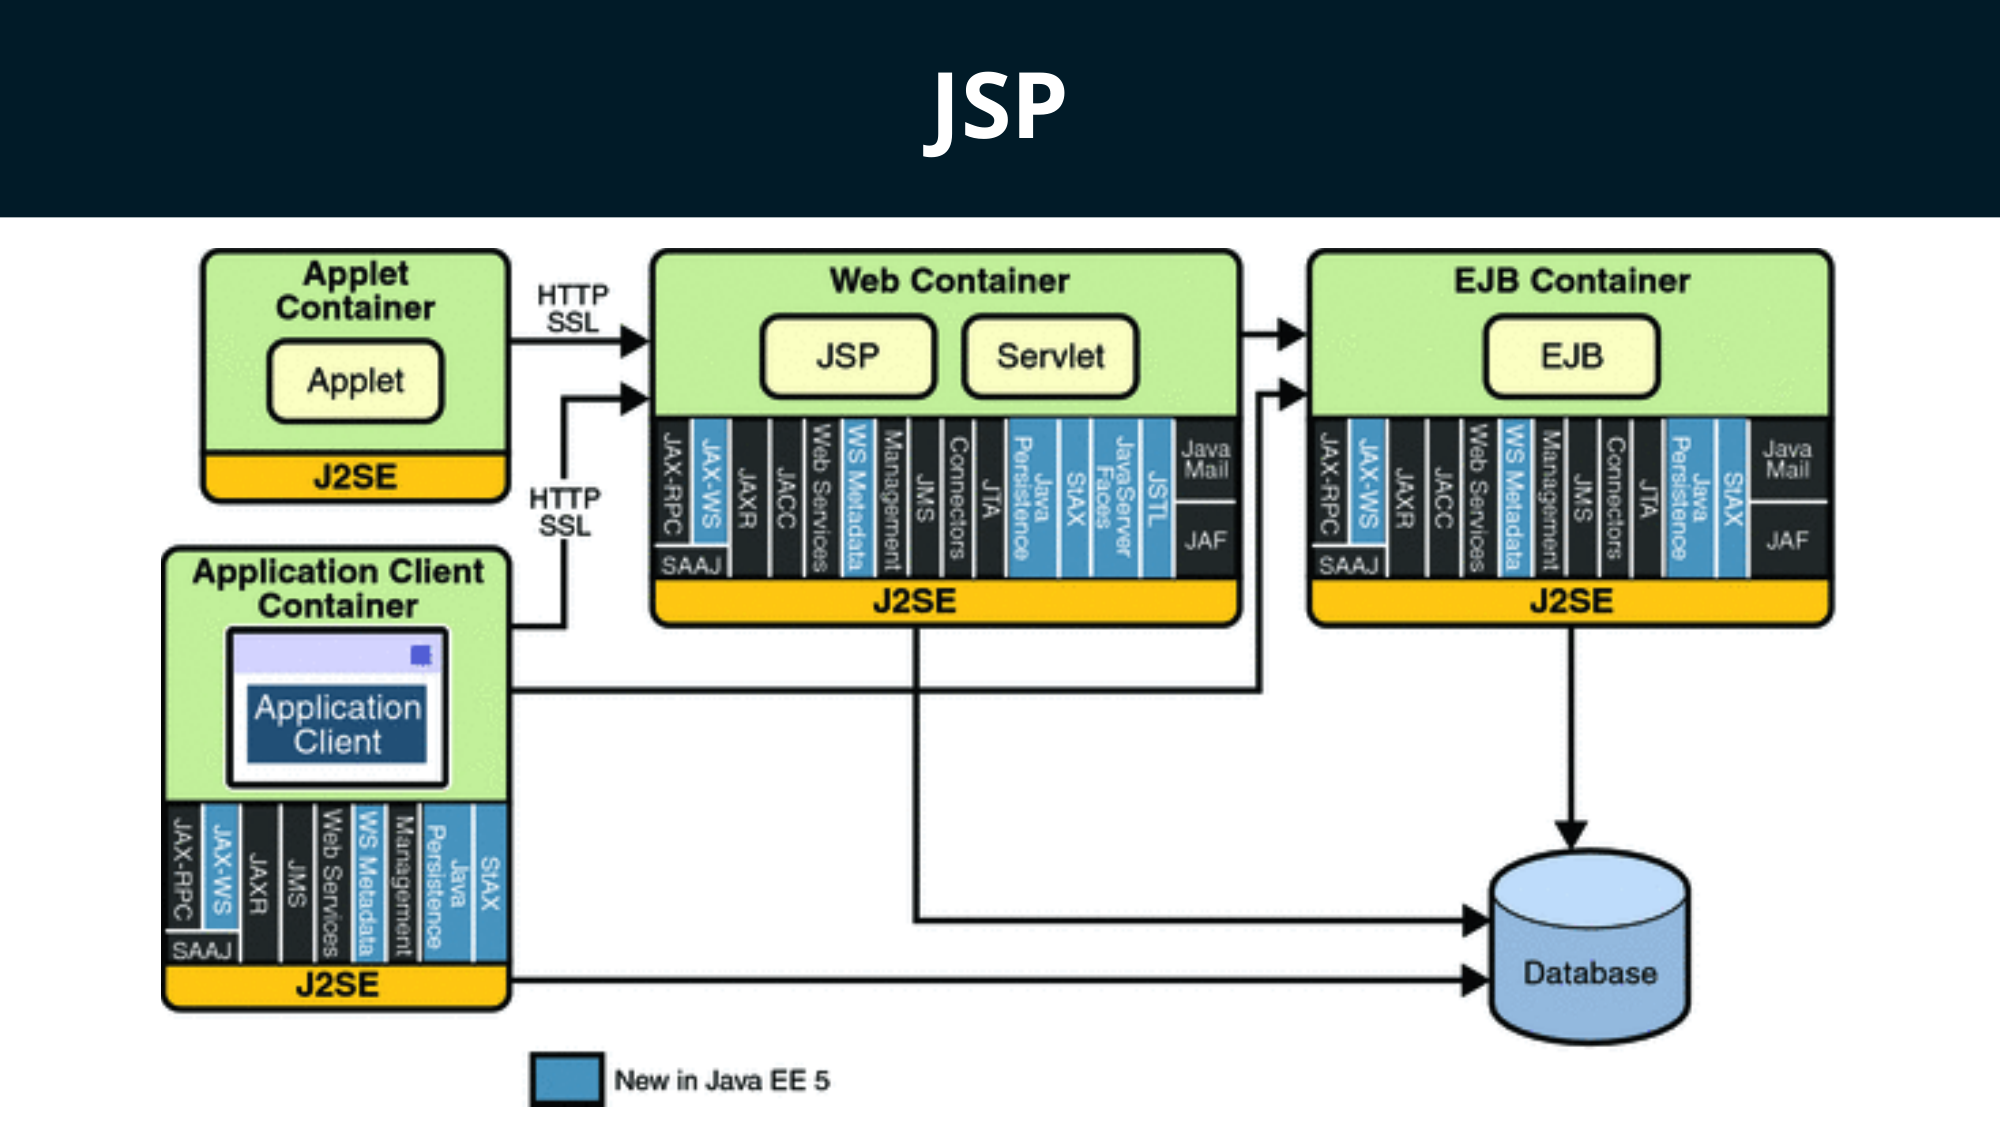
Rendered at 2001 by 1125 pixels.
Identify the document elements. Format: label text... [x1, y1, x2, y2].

title JSP [0, 0, 2000, 218]
picture [161, 248, 1839, 1107]
